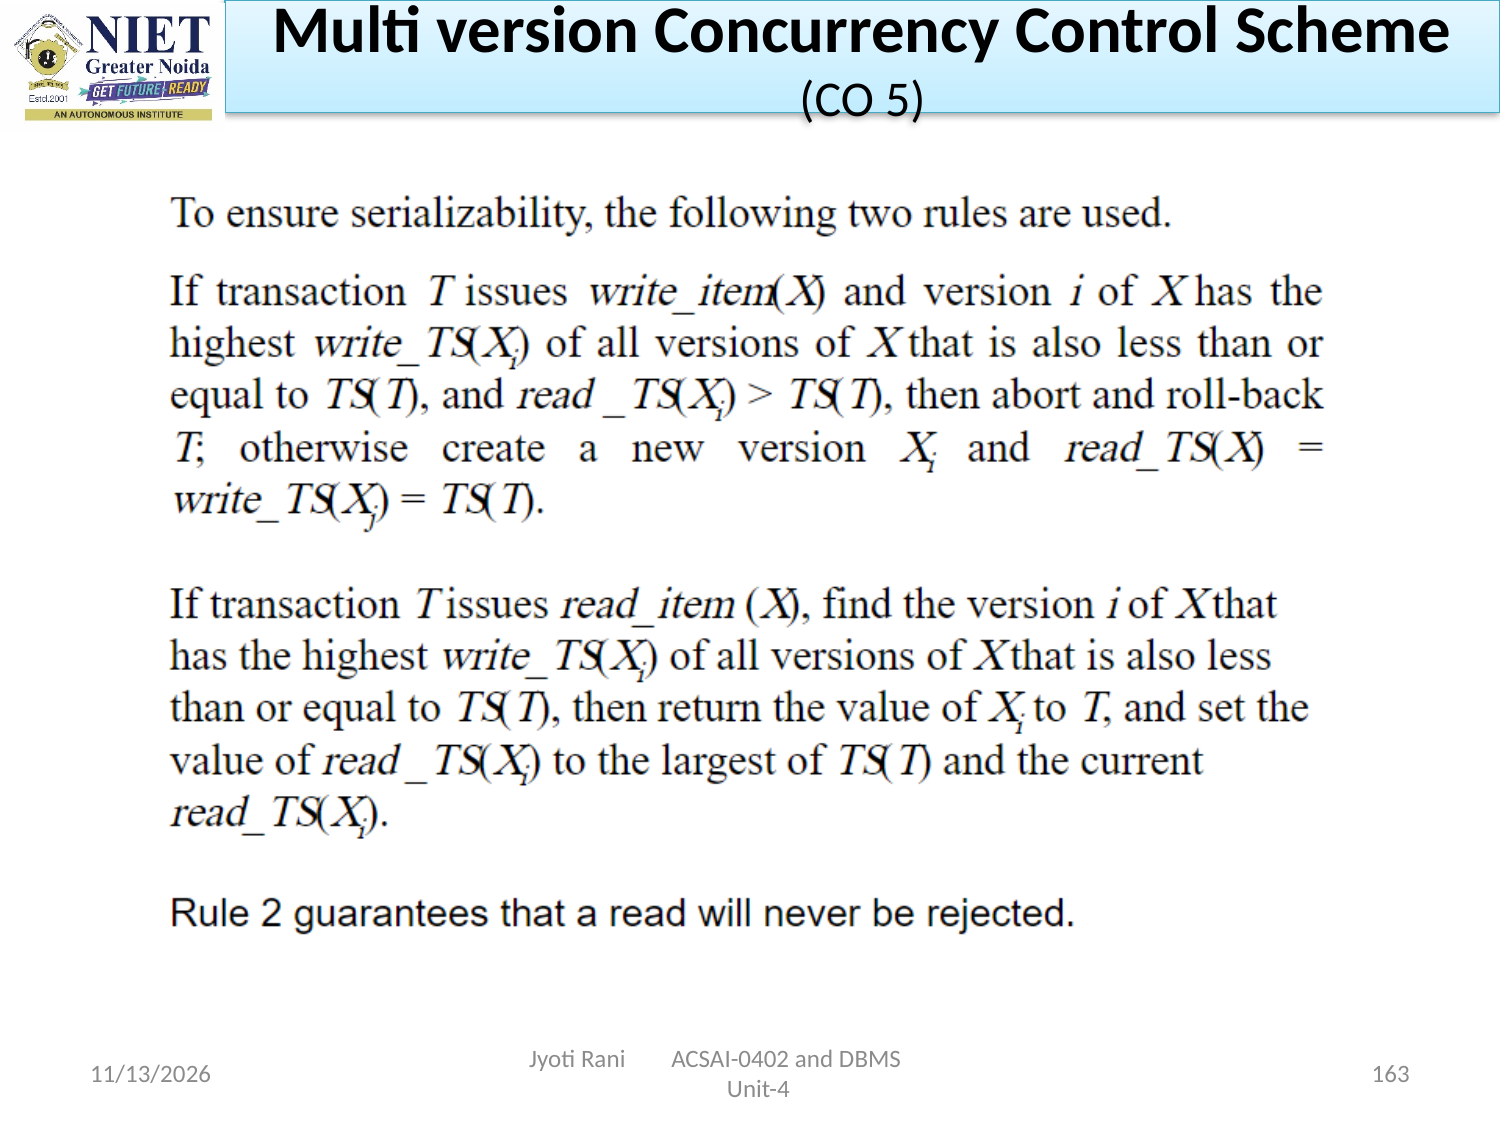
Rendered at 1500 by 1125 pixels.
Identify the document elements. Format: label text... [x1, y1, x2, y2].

slide_number 163 [1074, 1042, 1425, 1103]
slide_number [75, 1042, 425, 1103]
footer Jyoti Rani ACSAI-0402 and DBMS Unit-4 [512, 1042, 988, 1103]
picture [0, 2, 226, 131]
picture [162, 185, 1338, 940]
text_box Multi version Concurrency Control Scheme (CO 5) [224, 0, 1500, 113]
